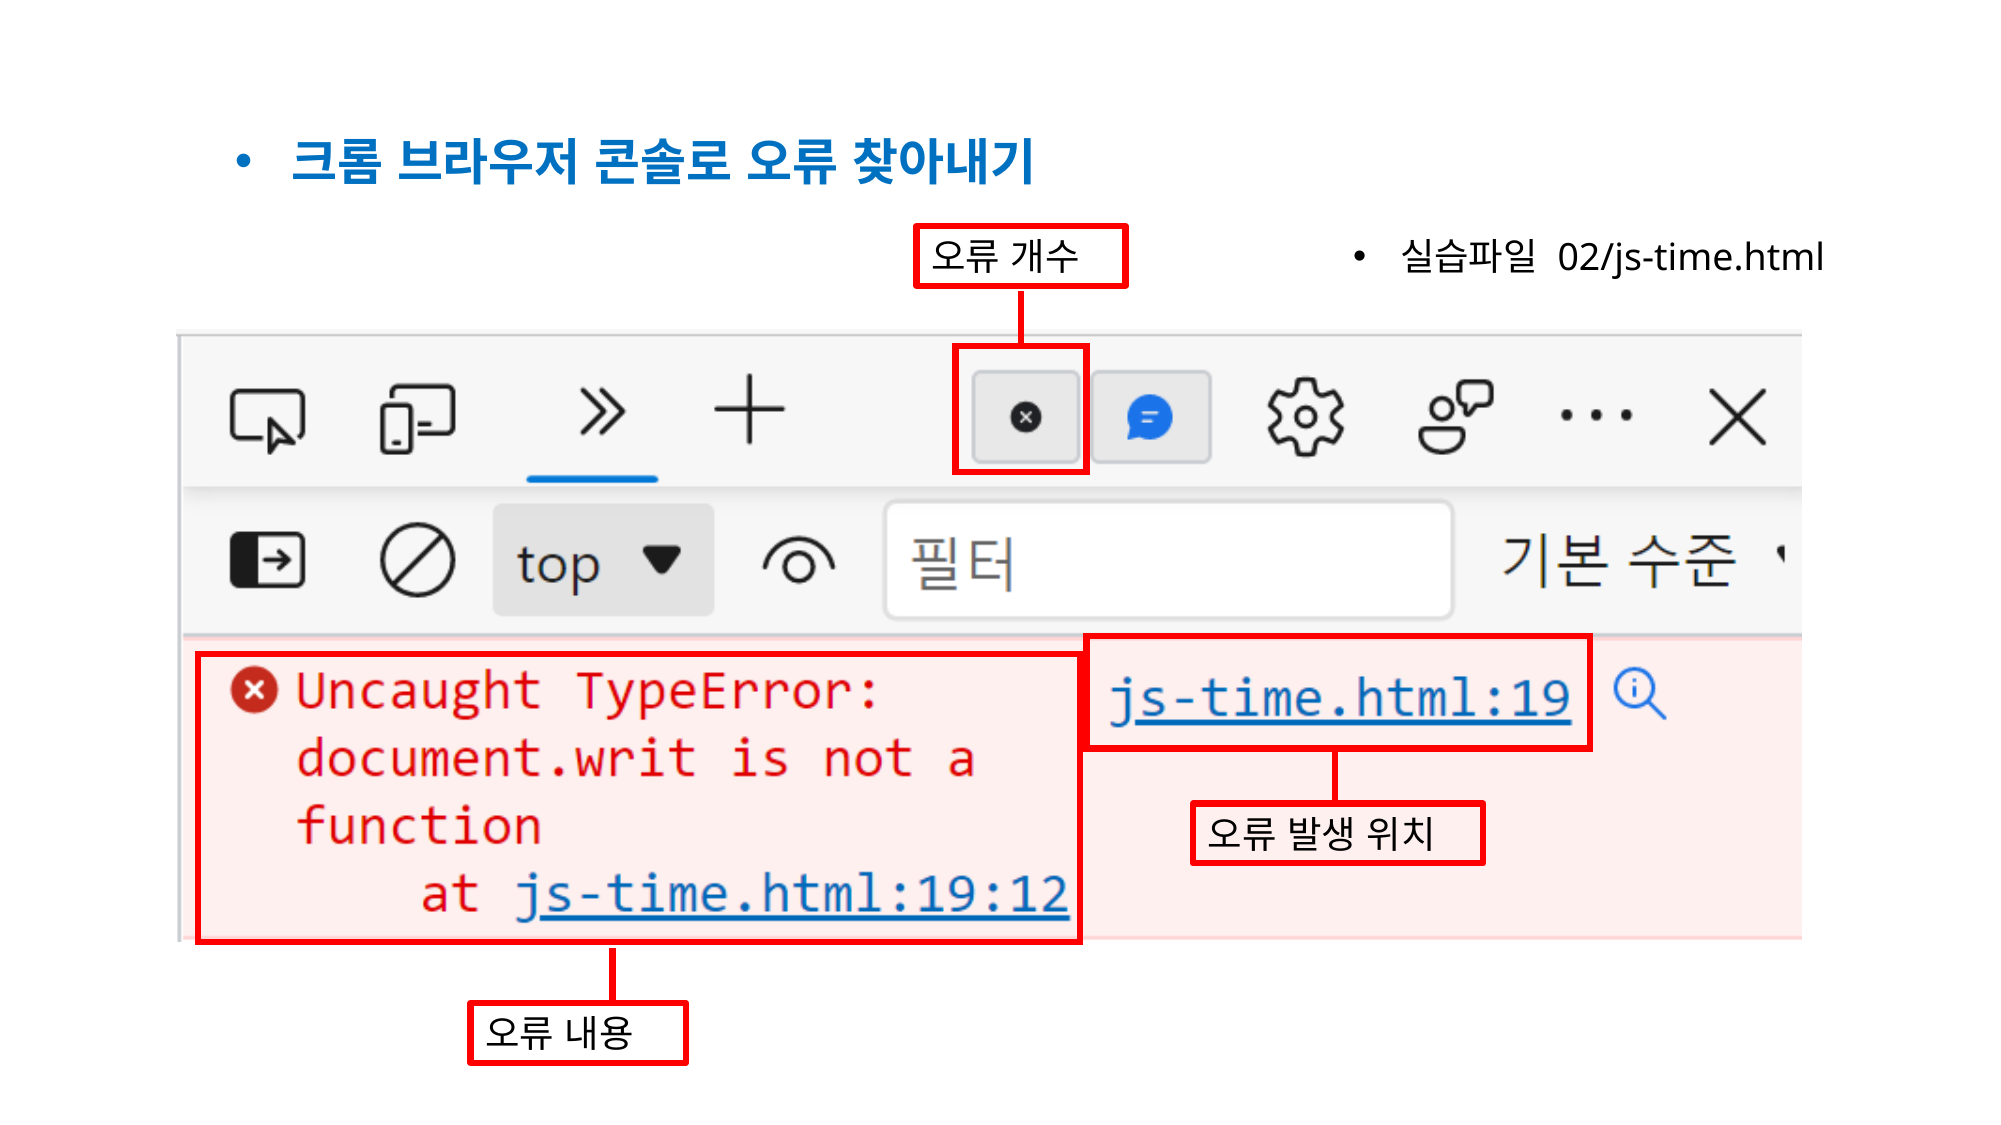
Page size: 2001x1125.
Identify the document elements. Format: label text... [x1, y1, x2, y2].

text_box 실습파일 02/js-time.html [1802, 226, 1853, 286]
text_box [176, 226, 1802, 1064]
text_box 크롬 브라우저 콘솔로 오류 찾아내기 [220, 123, 1067, 199]
